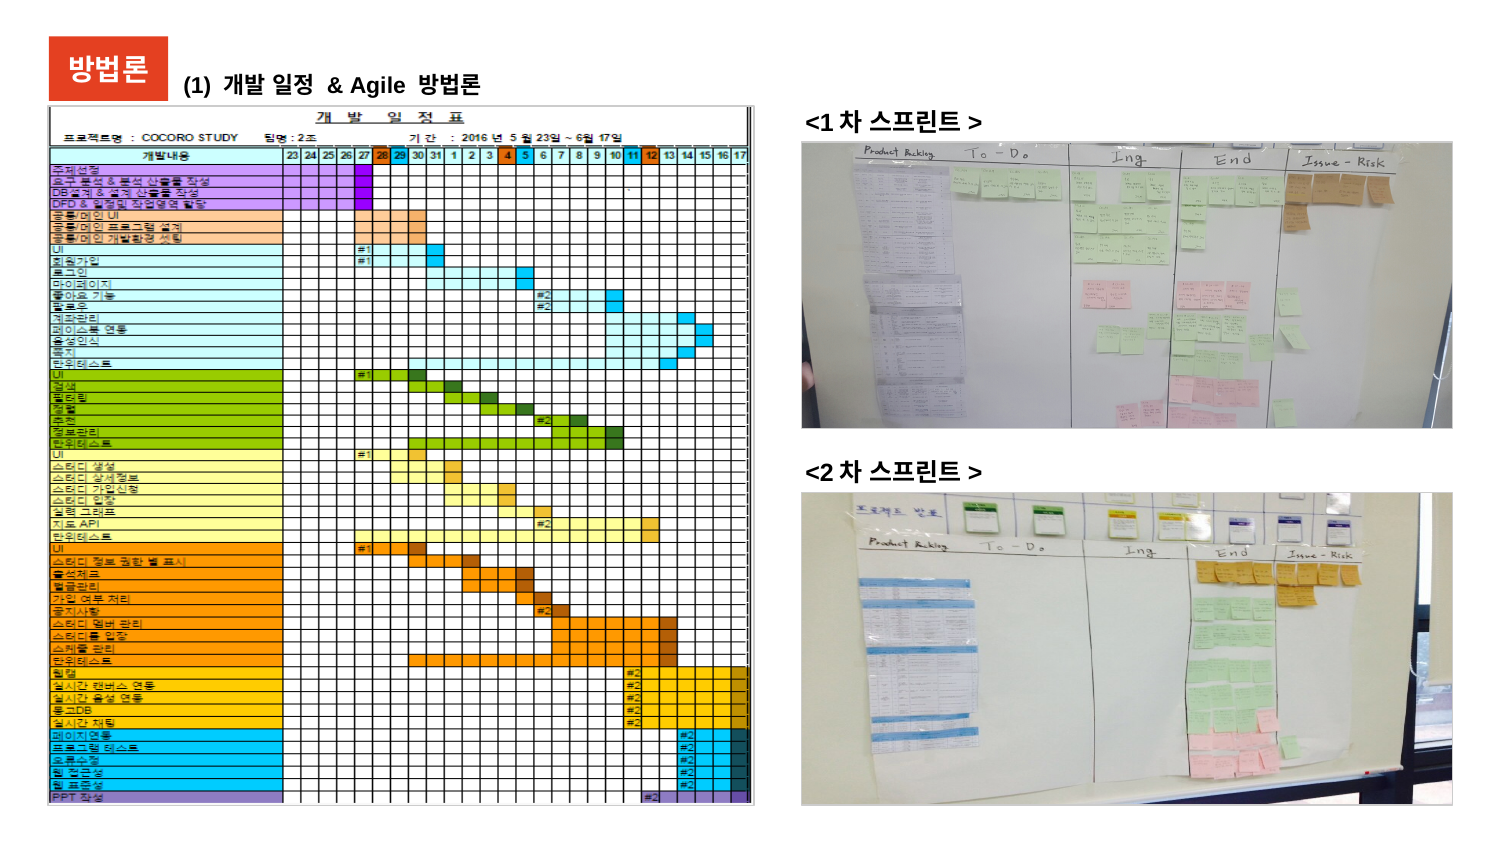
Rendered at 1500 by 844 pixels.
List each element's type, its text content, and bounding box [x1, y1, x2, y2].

picture [801, 492, 1453, 805]
text_box <1차 스프린트> [790, 91, 1047, 154]
picture [801, 142, 1453, 429]
text_box <2차 스프린트> [790, 441, 1047, 504]
text_box 방법론 [48, 36, 169, 101]
picture [48, 106, 754, 805]
text_box (1) 개발 일정 & Agile 방법론 [168, 55, 529, 105]
